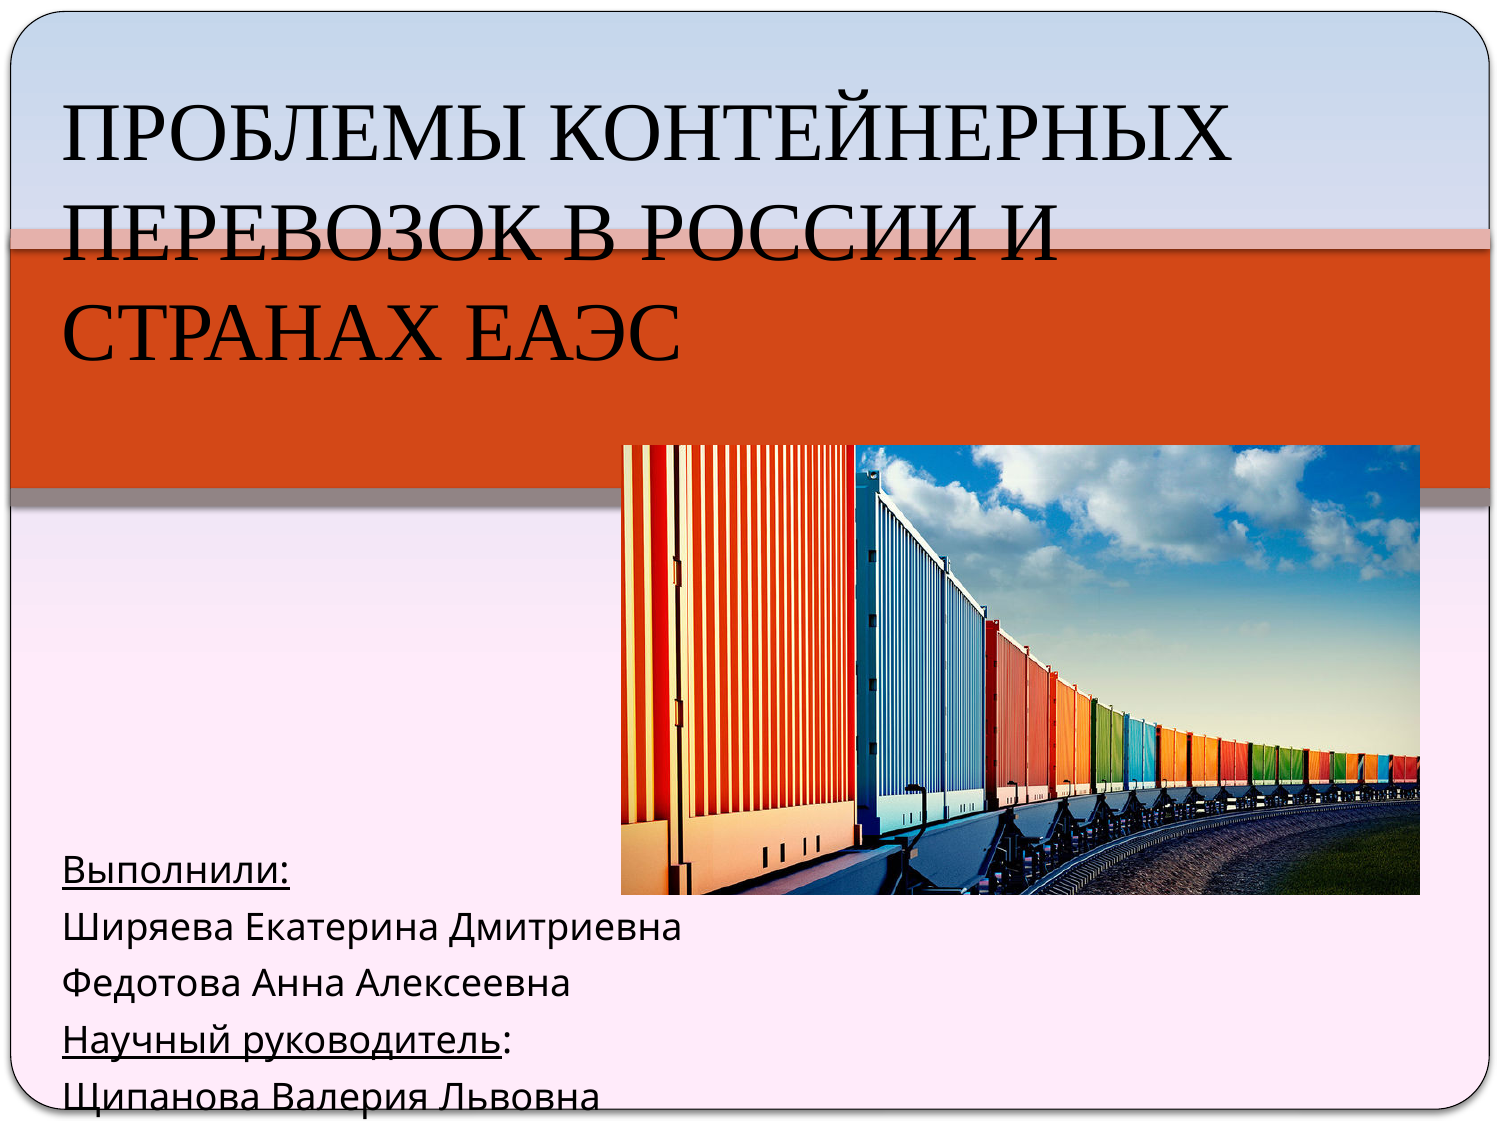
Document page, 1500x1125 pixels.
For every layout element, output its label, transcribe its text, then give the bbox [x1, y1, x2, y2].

subtitle Выполнили: Ширяева Екатерина Дмитриевна Федотова Анна Алексеевна Научный руководитель: Щипанова Валерия Львовна [46, 838, 1306, 1125]
picture [1358, 509, 1368, 516]
picture [620, 445, 1420, 896]
title ПРОБЛЕМЫ КОНТЕЙНЕРНЫХ ПЕРЕВОЗОК В РОССИИ И СТРАНАХ ЕАЭС [46, 46, 1369, 516]
